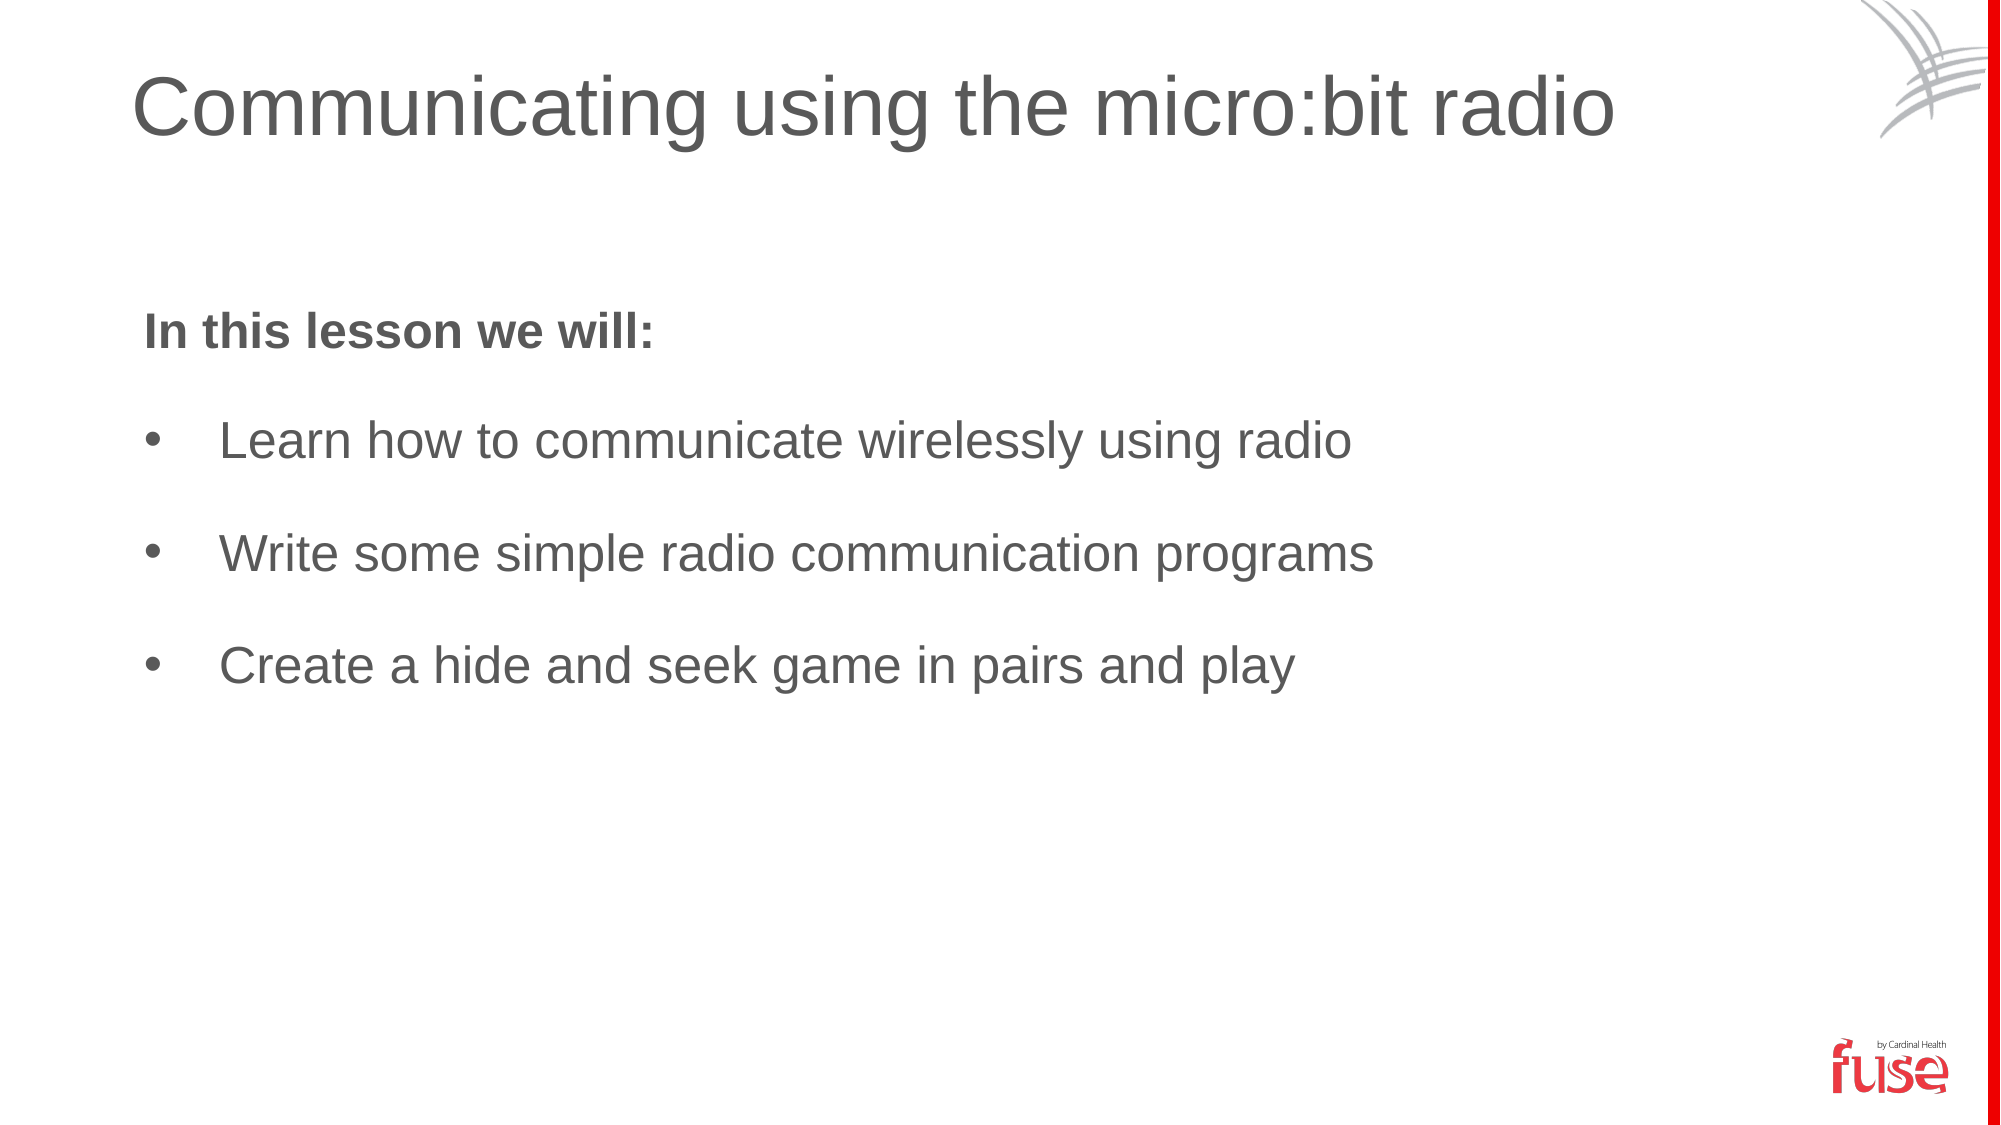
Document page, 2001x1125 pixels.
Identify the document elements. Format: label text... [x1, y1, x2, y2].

text_box Communicating using the micro:bit radio [117, 44, 1792, 160]
picture [1823, 1035, 1951, 1097]
picture [1824, 0, 1988, 161]
text_box In this lesson we will: Learn how to communicate wirelessly using radio Write some simple radio communication programs Create a hide and seek game in pairs and play [129, 302, 1806, 998]
